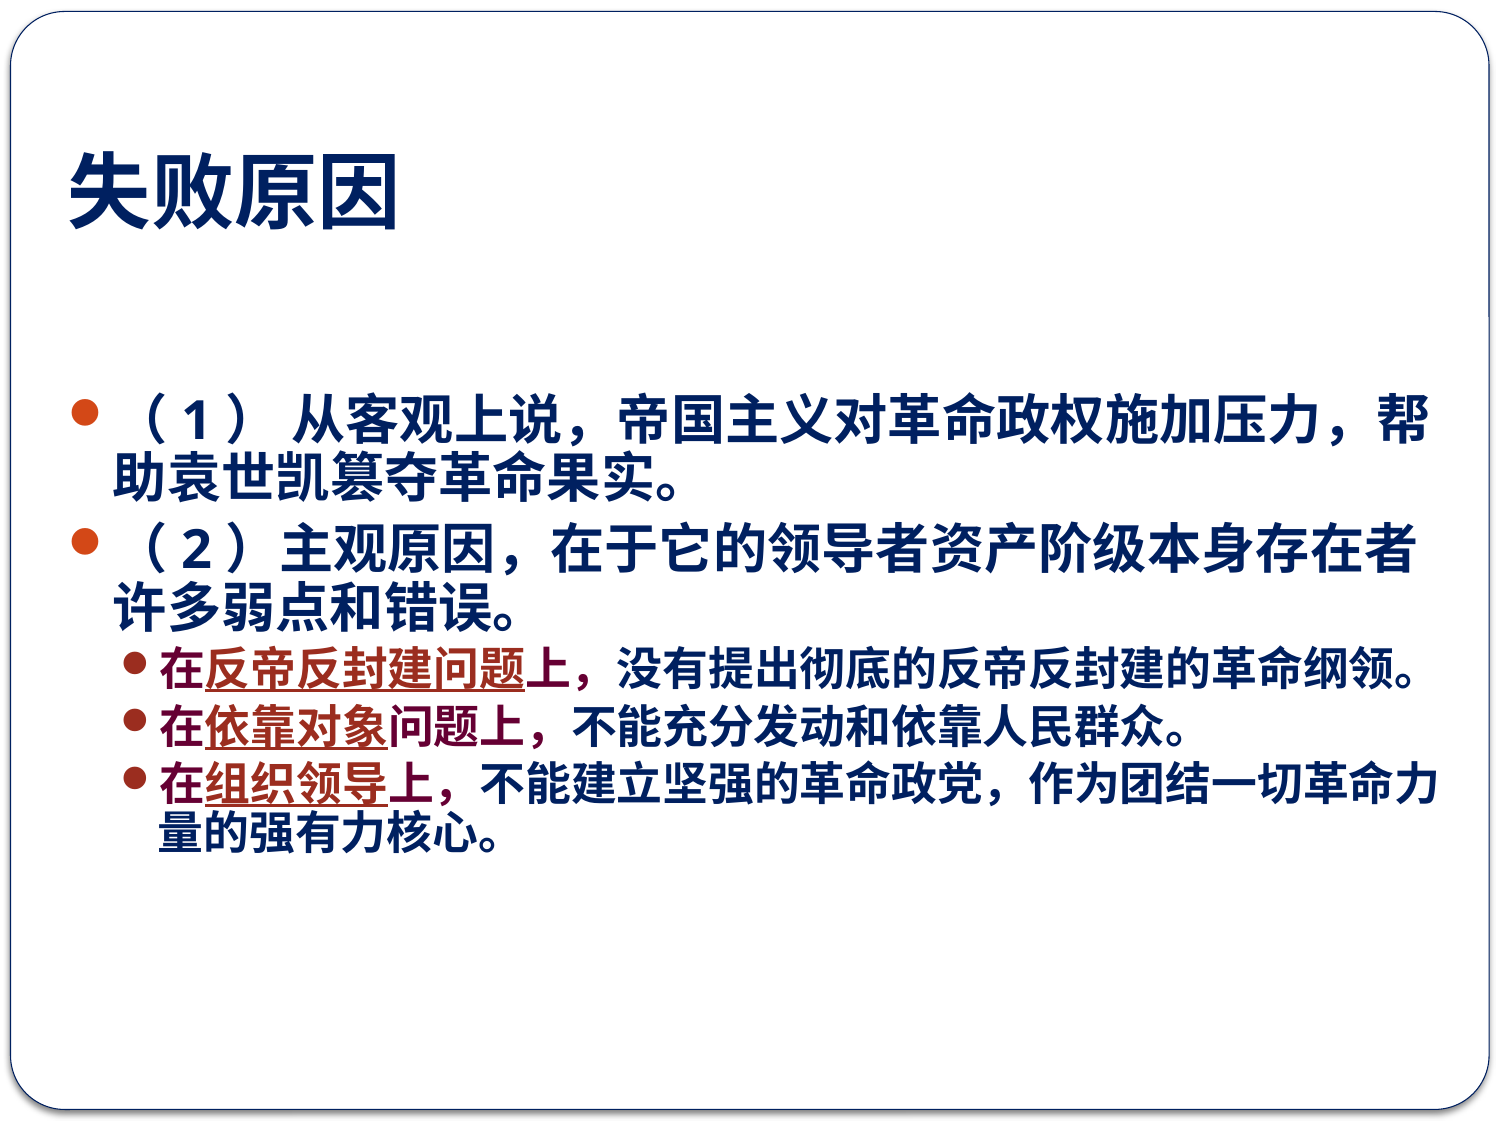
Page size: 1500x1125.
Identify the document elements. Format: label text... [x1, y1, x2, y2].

title 失败原因 [53, 66, 1329, 254]
list （1） 从客观上说，帝国主义对革命政权施加压力，帮助袁世凯篡夺革命果实。 （2）主观原因，在于它的领导者资产阶级本身存在者许多弱点和错误。 在反帝反封建问题上，没有提出彻底的反帝反封建的革命纲领。 在依靠对象问题上，不能充分发动和依靠人民群众。 在组织领导上，不能建立坚强的革命政党，作为团结一切革命力量的强有力核心。 [53, 385, 1459, 976]
